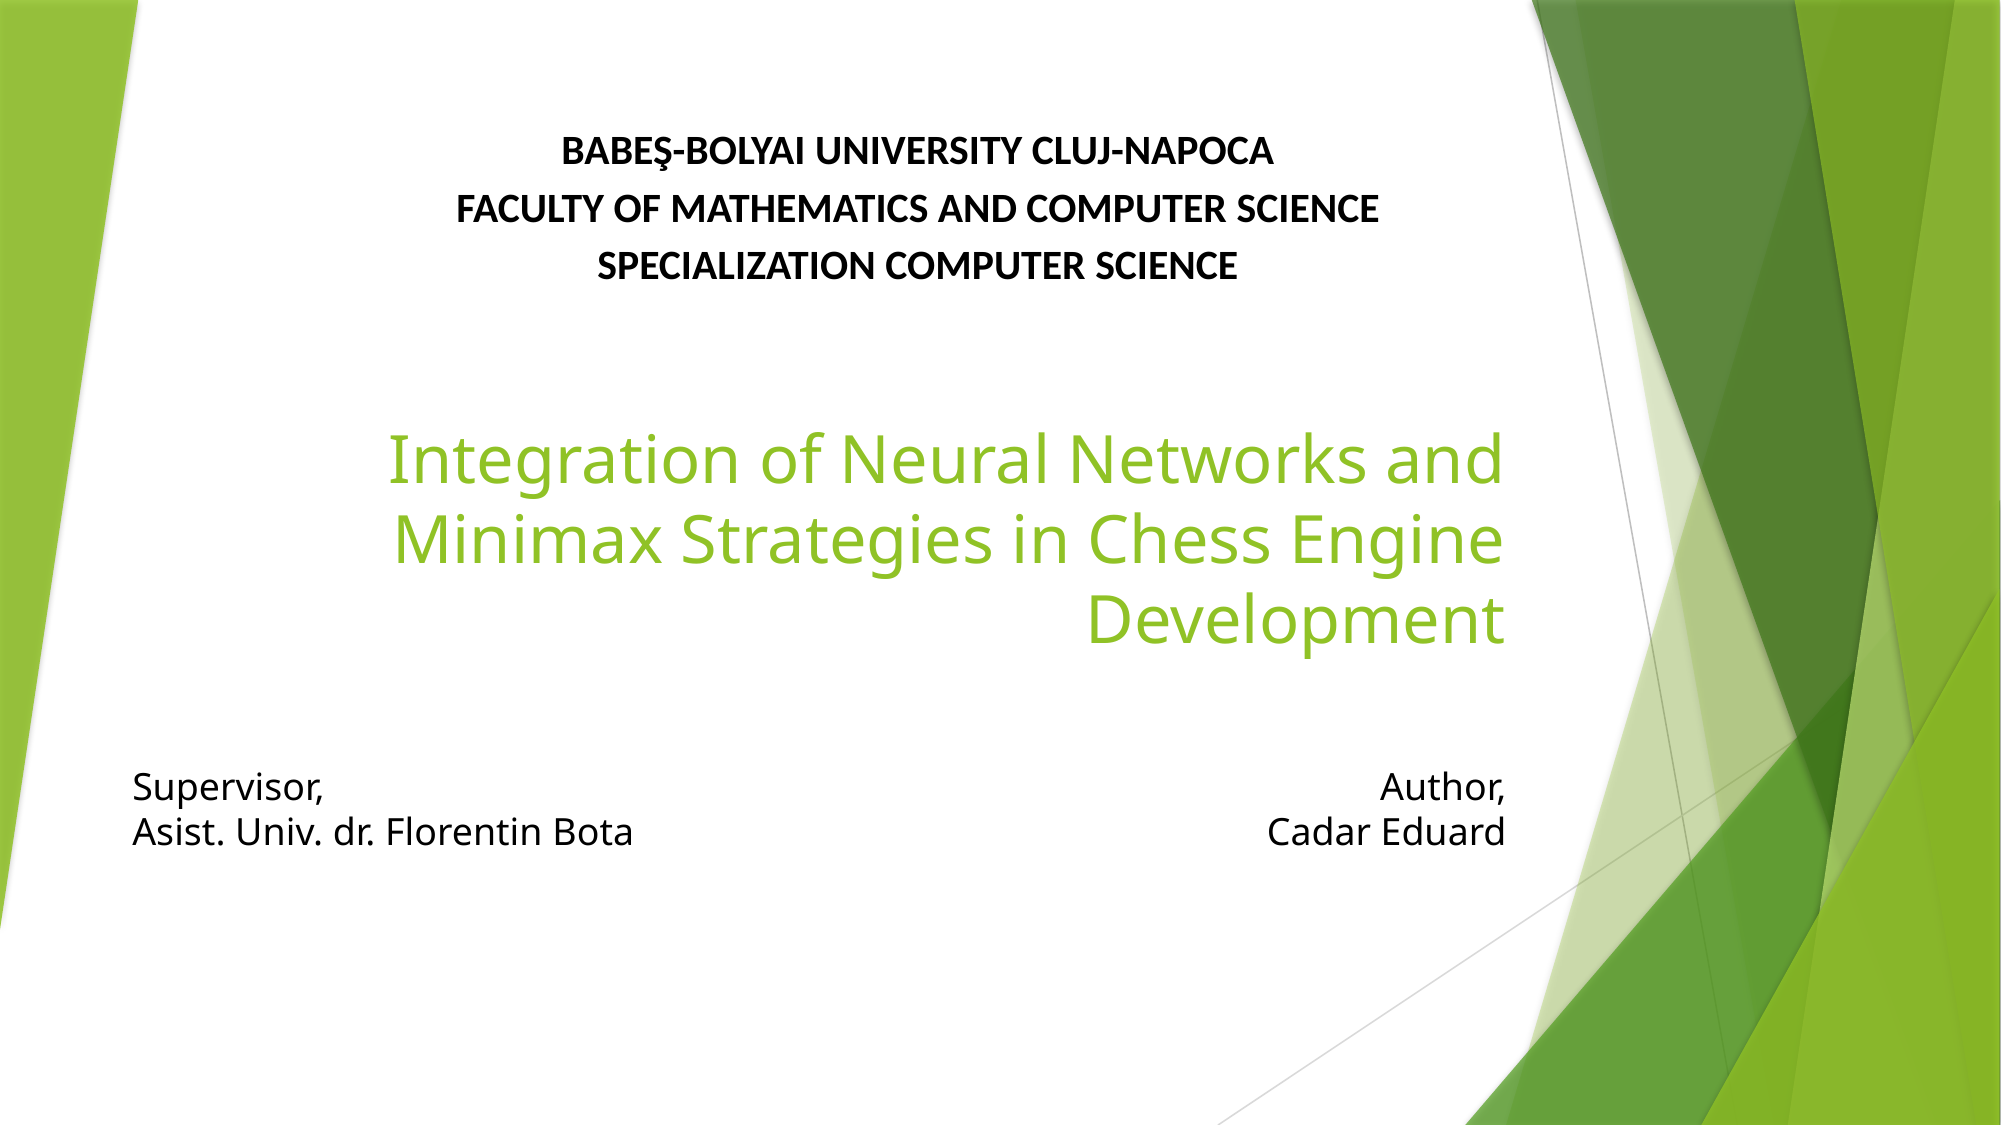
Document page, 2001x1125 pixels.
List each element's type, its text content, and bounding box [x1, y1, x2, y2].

text_box Author, Cadar Eduard [1035, 755, 1522, 861]
text_box BABEŞ-BOLYAI UNIVERSITY CLUJ-NAPOCA FACULTY OF MATHEMATICS AND COMPUTER SCIENCE SPECIALIZATION COMPUTER SCIENCE [391, 108, 1445, 322]
text_box Supervisor, Asist. Univ. dr. Florentin Bota [117, 755, 666, 861]
title Integration of Neural Networks and Minimax Strategies in Chess Engine Development [163, 394, 1522, 665]
